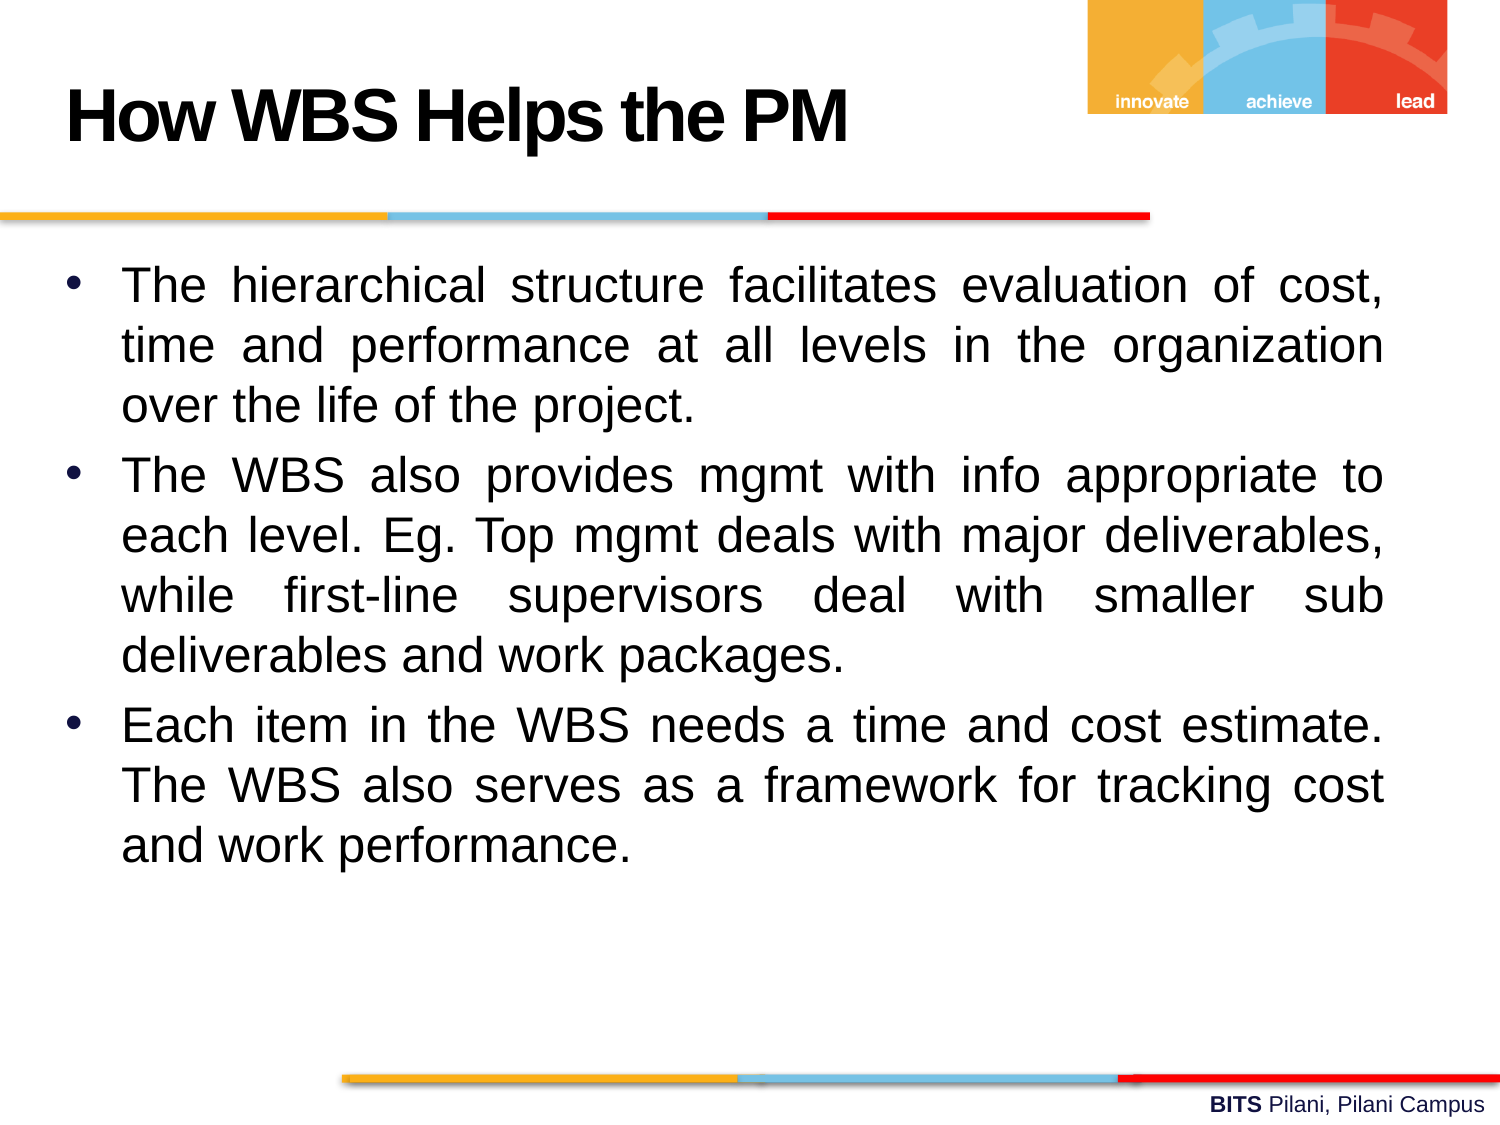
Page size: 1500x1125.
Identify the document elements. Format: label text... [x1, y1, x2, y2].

picture [1087, 0, 1448, 114]
list The hierarchical structure facilitates evaluation of cost, time and performance at all levels in the organization over the life of the project. The WBS also provides mgmt with info appropriate to each level. Eg. Top mgmt deals with major deliverables, while first-line supervisors deal with smaller sub deliverables and work packages. Each item in the WBS needs a time and cost estimate. The WBS also serves as a framework for tracking cost and work performance. [50, 245, 1400, 988]
list How WBS Helps the PM [50, 24, 1088, 213]
